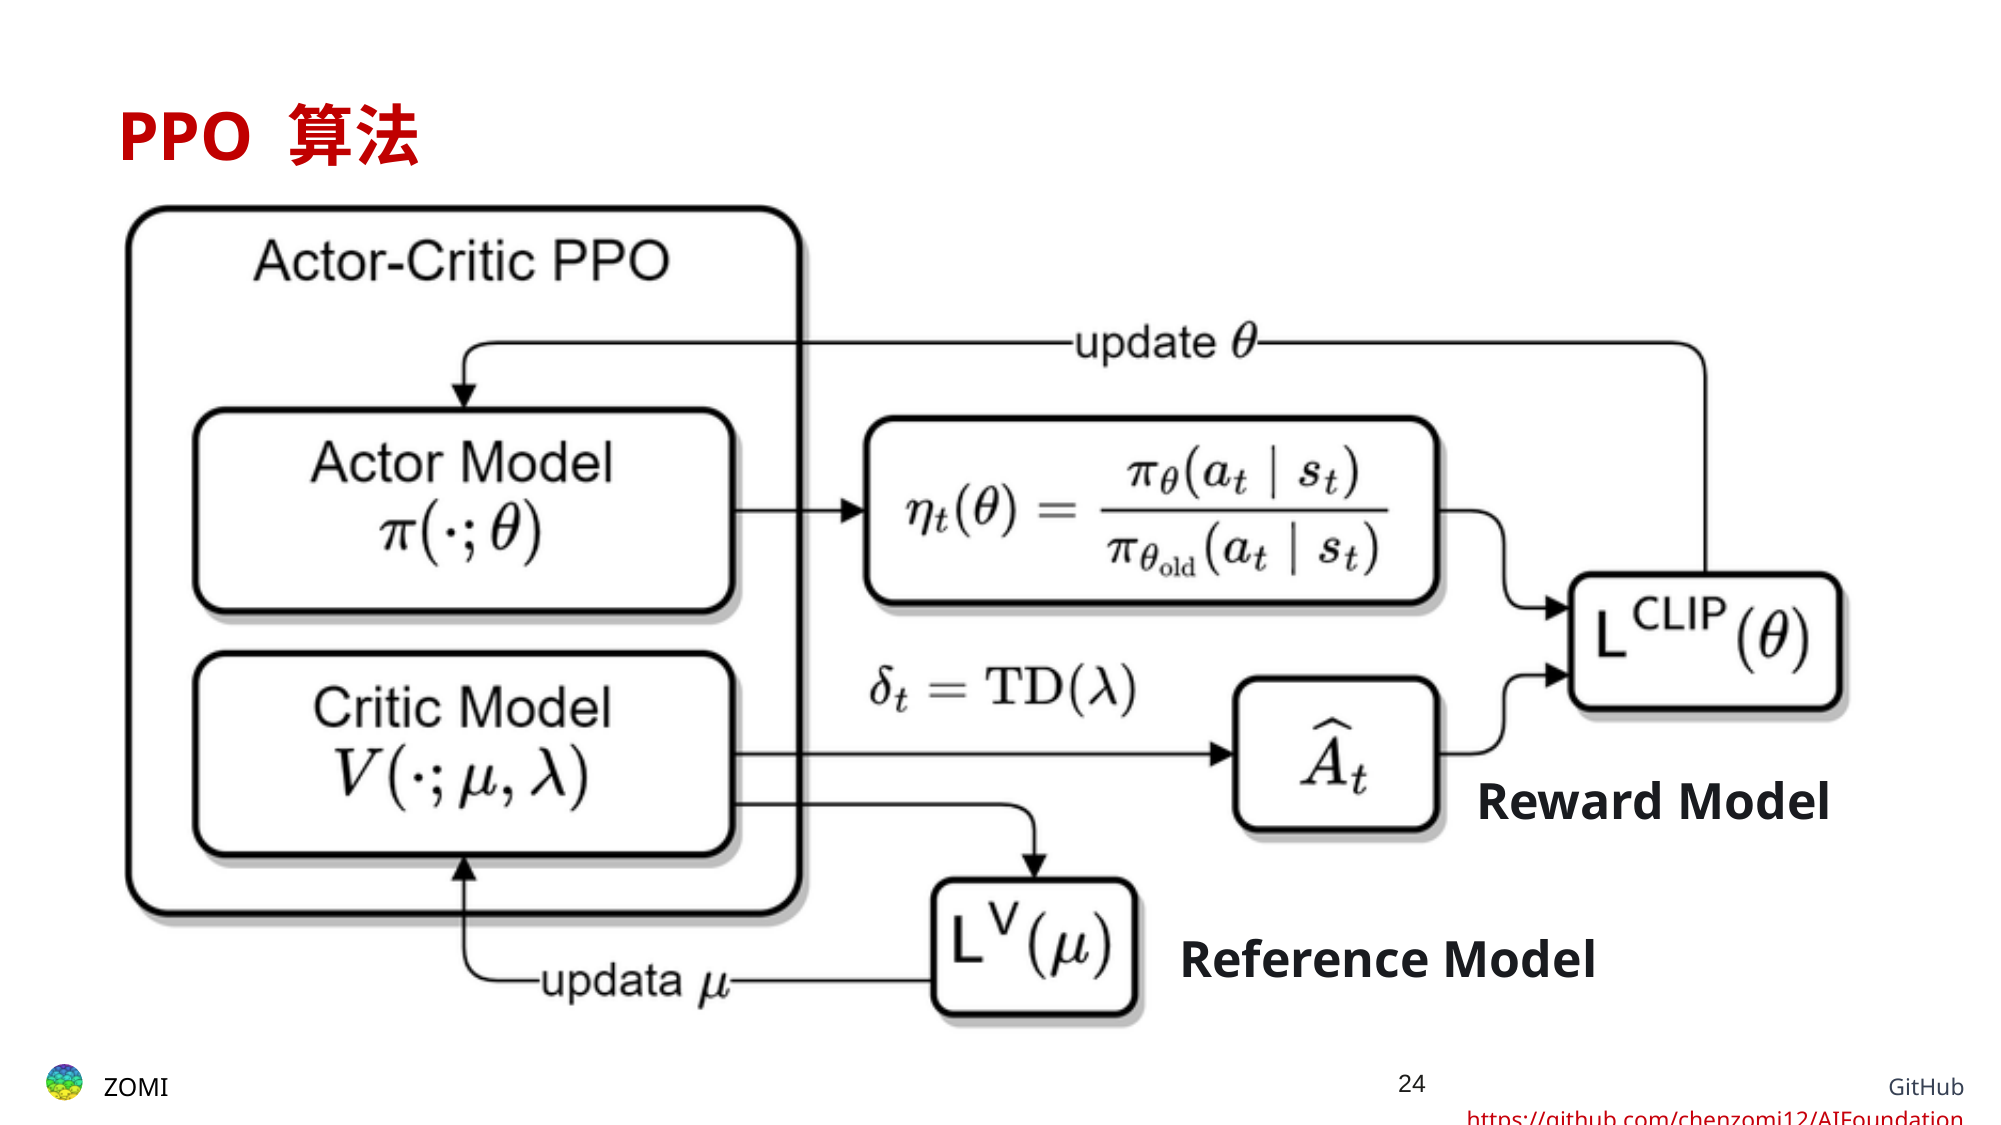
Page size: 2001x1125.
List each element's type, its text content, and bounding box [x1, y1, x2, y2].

picture [123, 204, 1939, 1040]
picture [47, 1065, 82, 1100]
title PPO 算法 [102, 85, 1901, 183]
